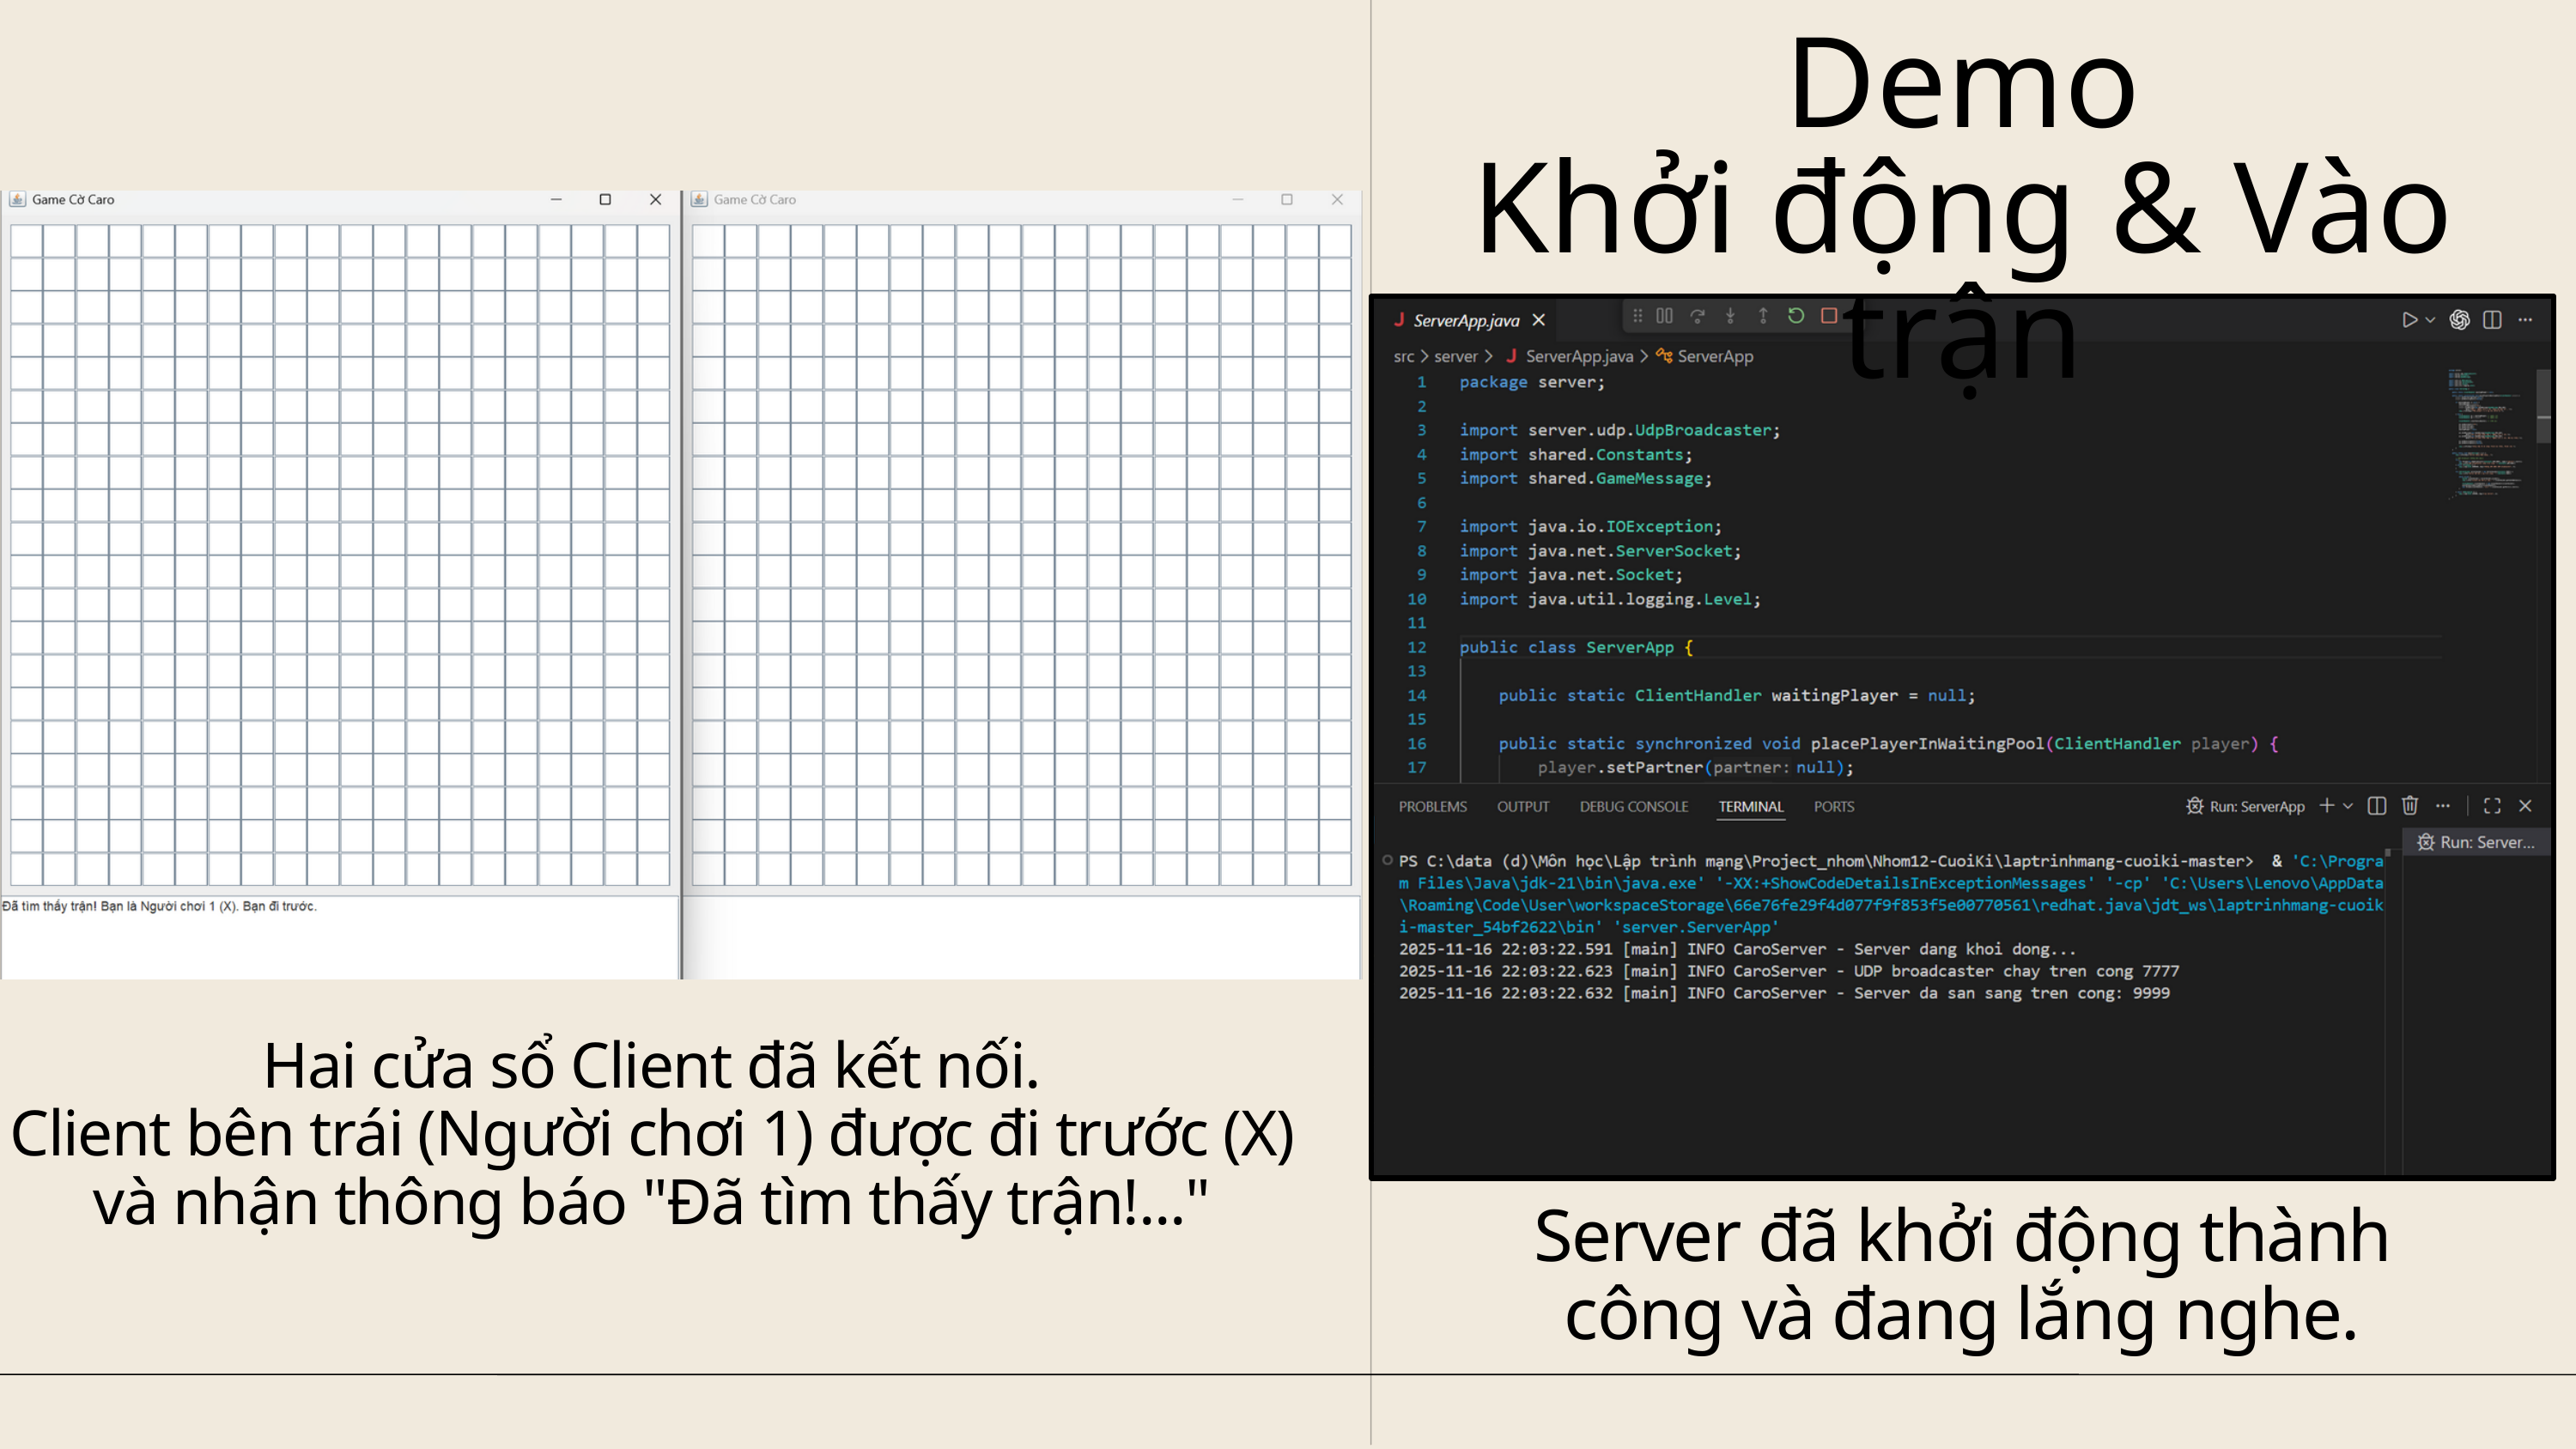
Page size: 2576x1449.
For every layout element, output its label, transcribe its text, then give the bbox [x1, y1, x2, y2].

text_box [1371, 296, 2554, 1179]
text_box Server đã khởi động thành công và đang lắng nghe. [1492, 1197, 2433, 1355]
text_box Demo Khởi động & Vào trận [1380, 27, 2545, 403]
text_box [0, 191, 1363, 979]
text_box Hai cửa sổ Client đã kết nối. Client bên trái (Người chơi 1) được đi trước (X) và nhận thông báo "Đã tìm thấy trận!..." [0, 1032, 1303, 1237]
